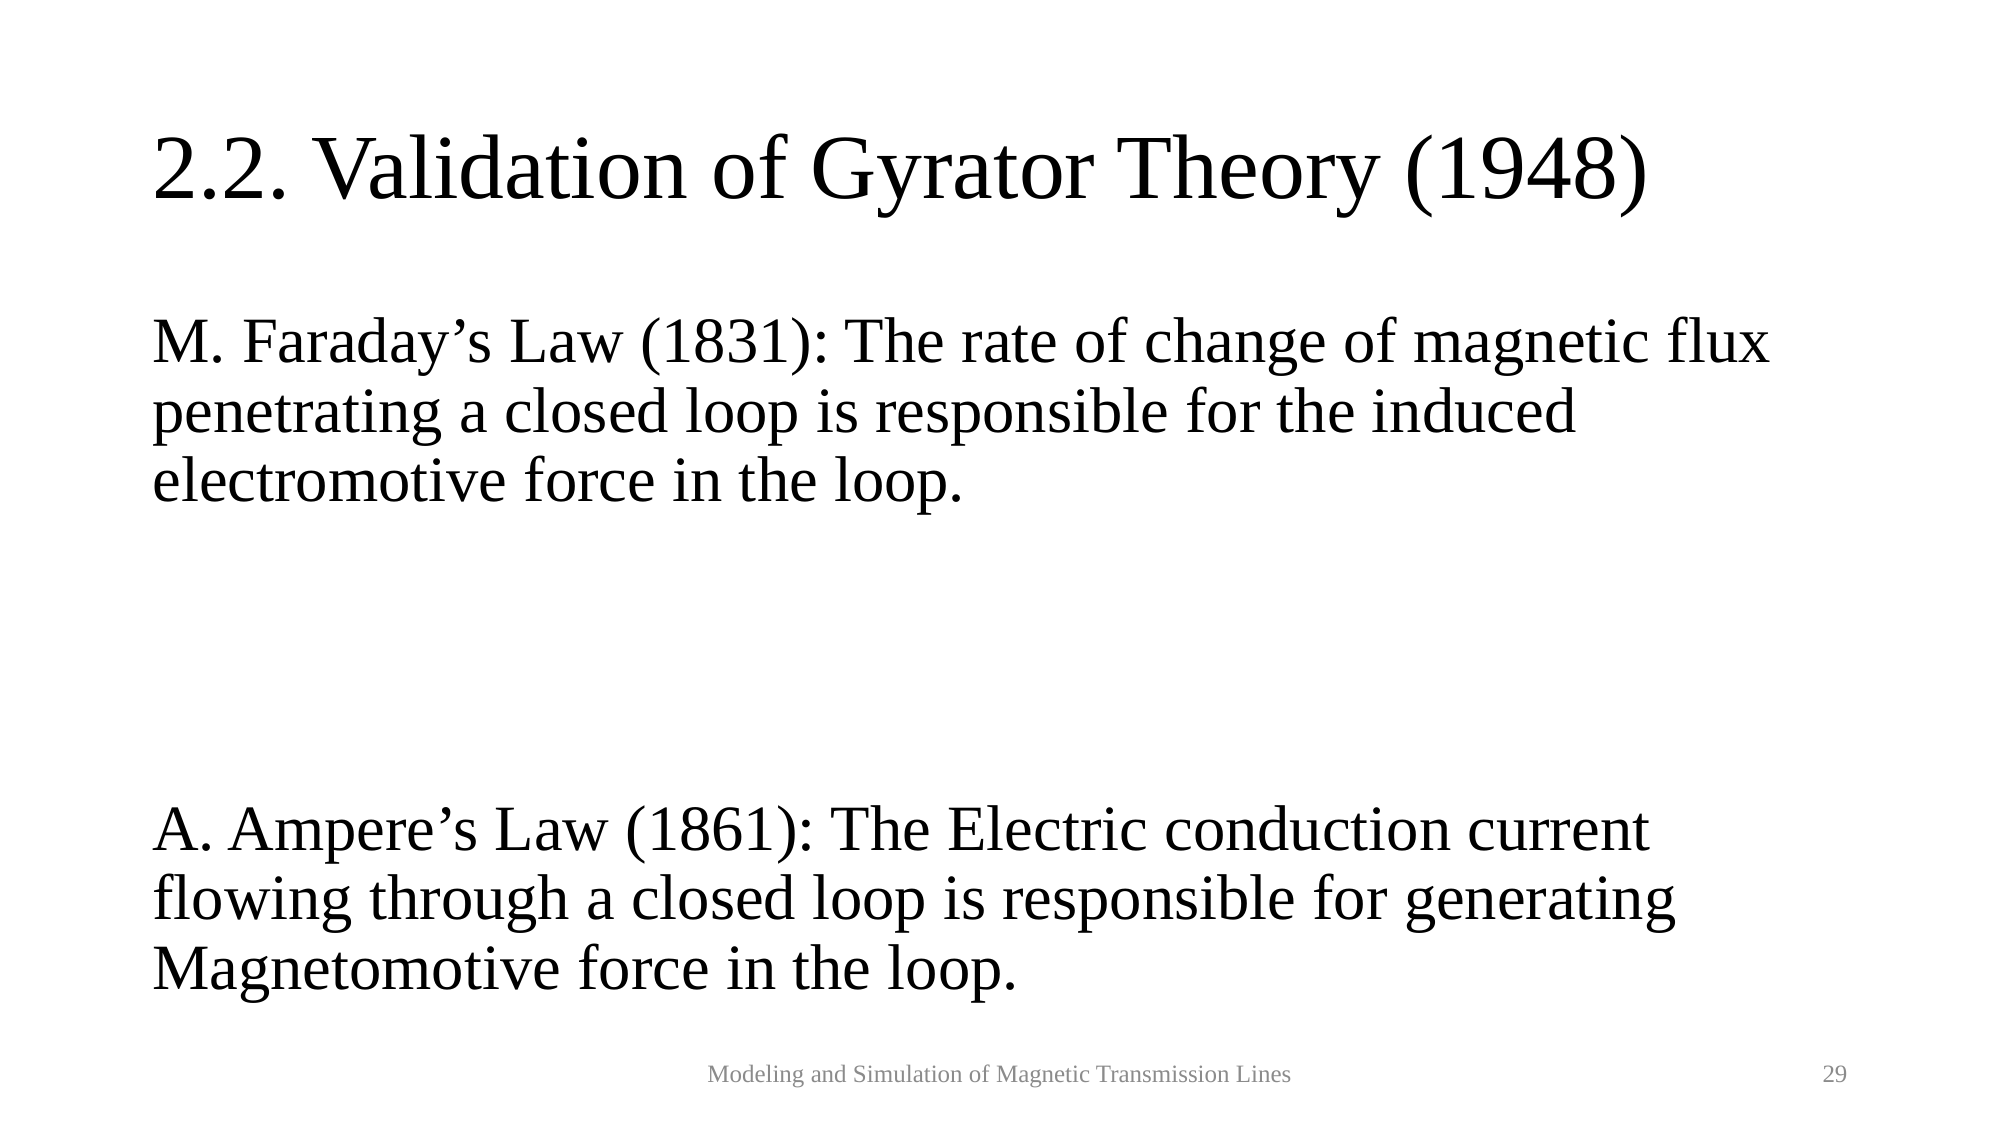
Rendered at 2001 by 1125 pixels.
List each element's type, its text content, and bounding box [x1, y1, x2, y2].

footer Modeling and Simulation of Magnetic Transmission Lines [662, 1042, 1338, 1103]
slide_number 29 [1412, 1042, 1863, 1103]
title 2.2. Validation of Gyrator Theory (1948) [137, 59, 1863, 278]
